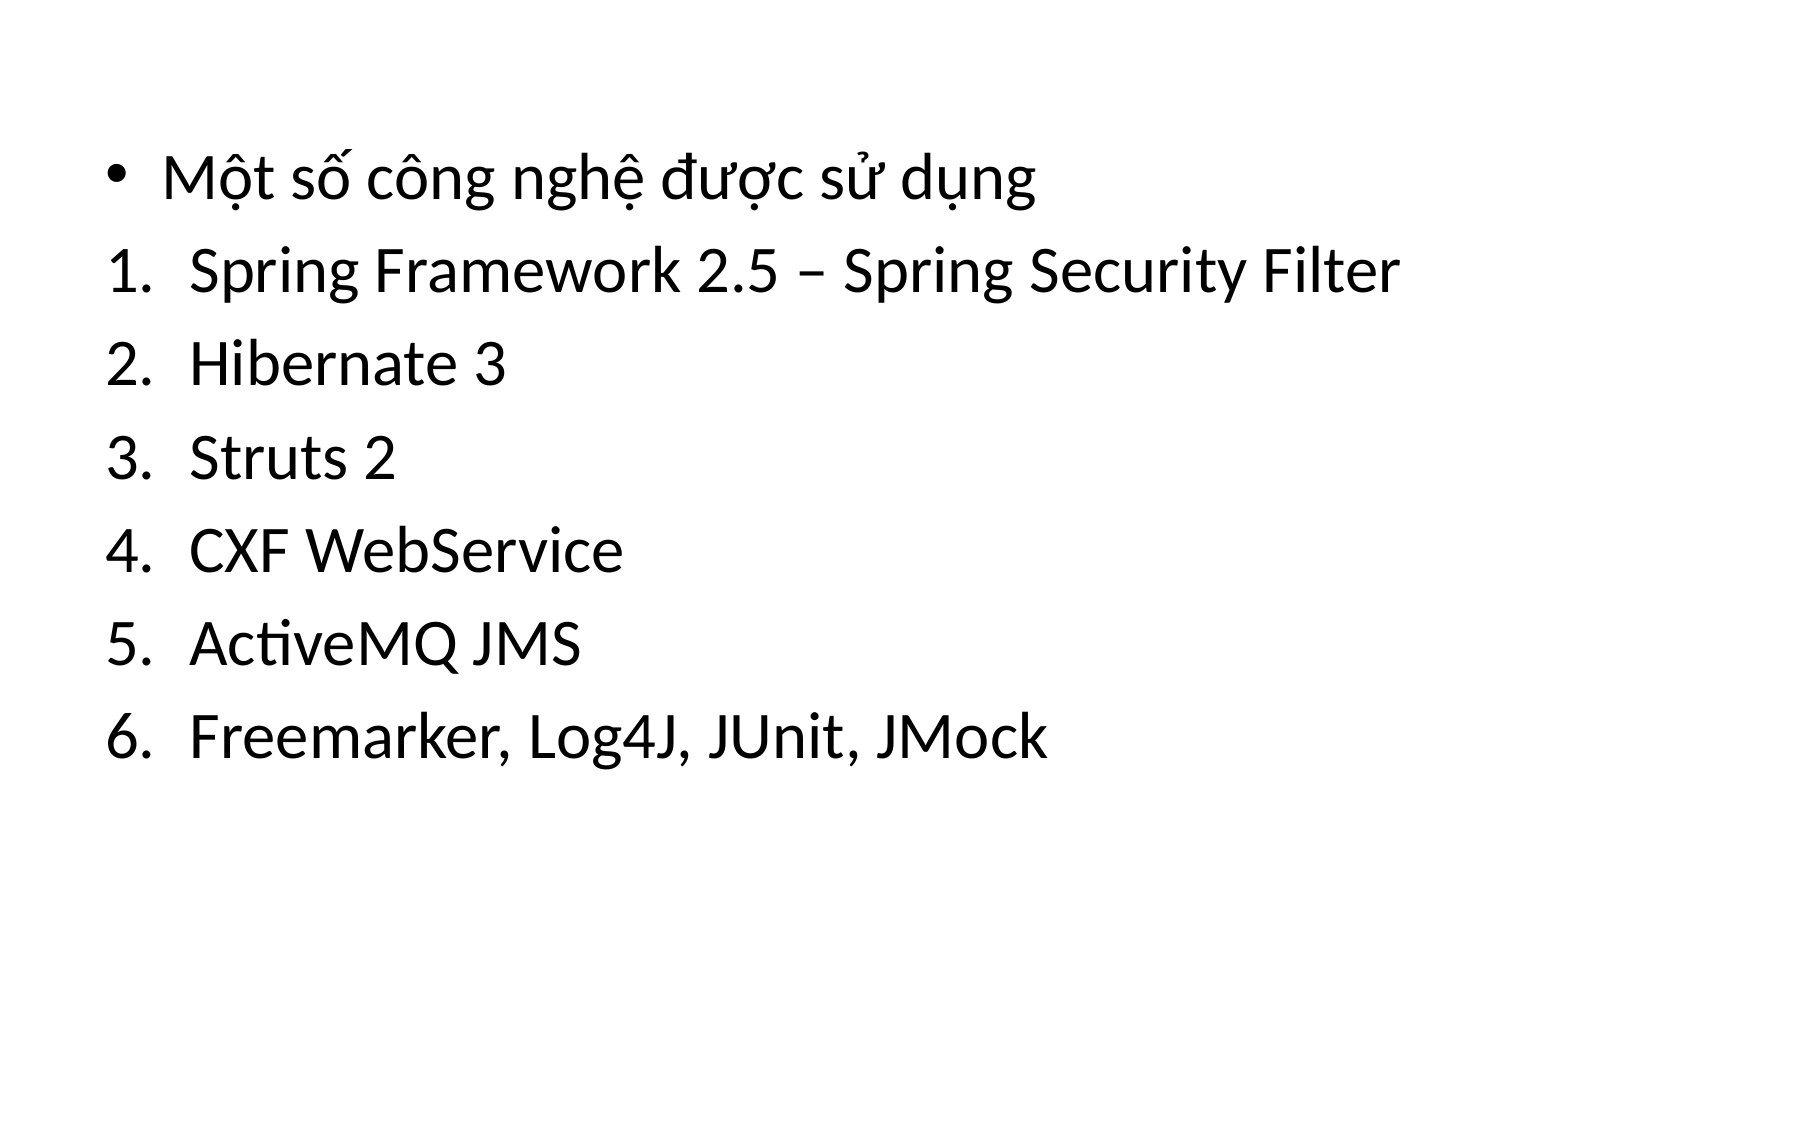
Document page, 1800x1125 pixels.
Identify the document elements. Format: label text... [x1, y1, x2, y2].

list Một số công nghệ được sử dụng Spring Framework 2.5 – Spring Security Filter Hibernate 3 Struts 2 CXF WebService ActiveMQ JMS Freemarker, Log4J, JUnit, JMock [90, 125, 1710, 1005]
